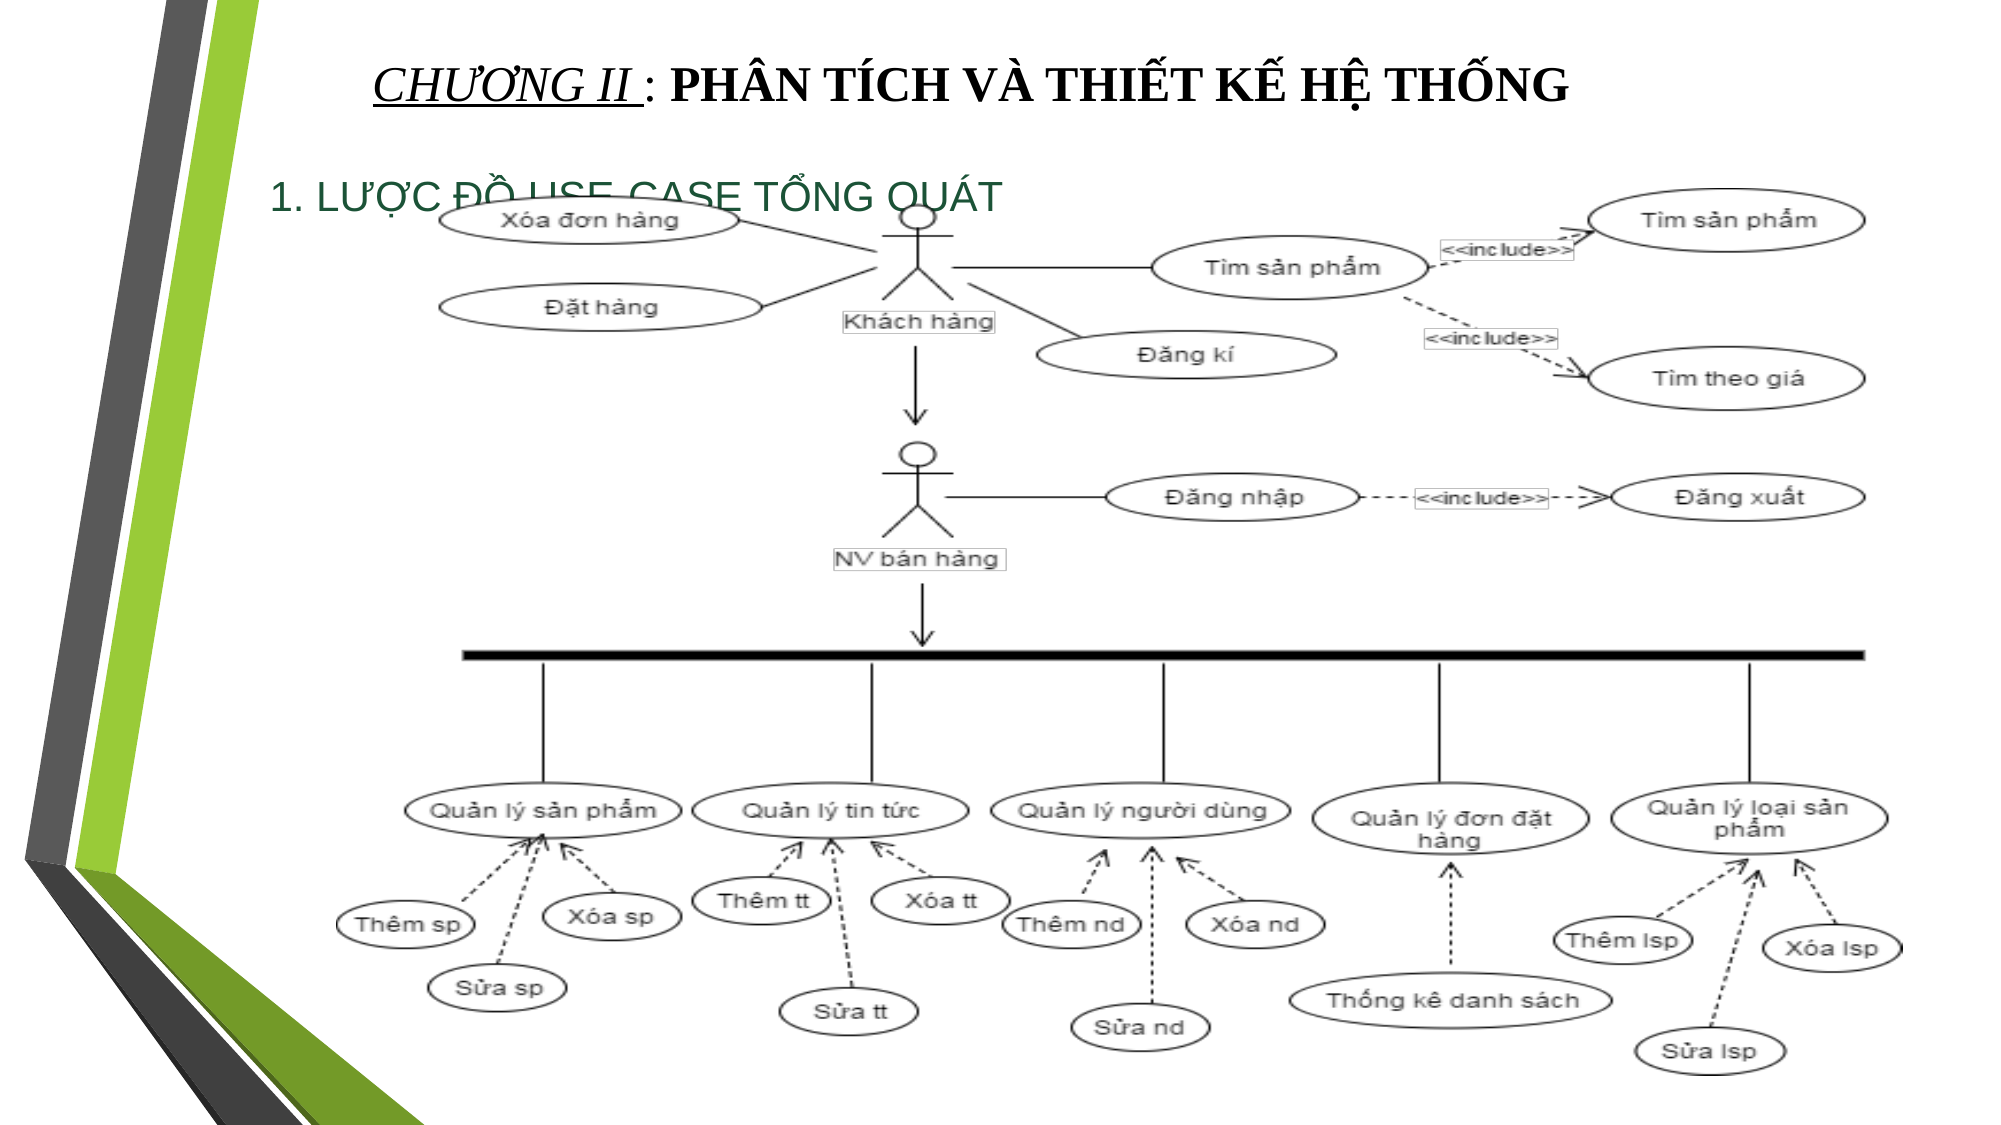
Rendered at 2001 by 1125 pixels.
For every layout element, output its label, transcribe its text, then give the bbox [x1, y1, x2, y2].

list 1. LƯỢC ĐỒ USE-CASE TỔNG QUÁT [231, 93, 1036, 231]
text_box CHƯƠNG II : PHÂN TÍCH VÀ THIẾT KẾ HỆ THỐNG [357, 21, 1796, 141]
picture [335, 188, 1903, 1077]
